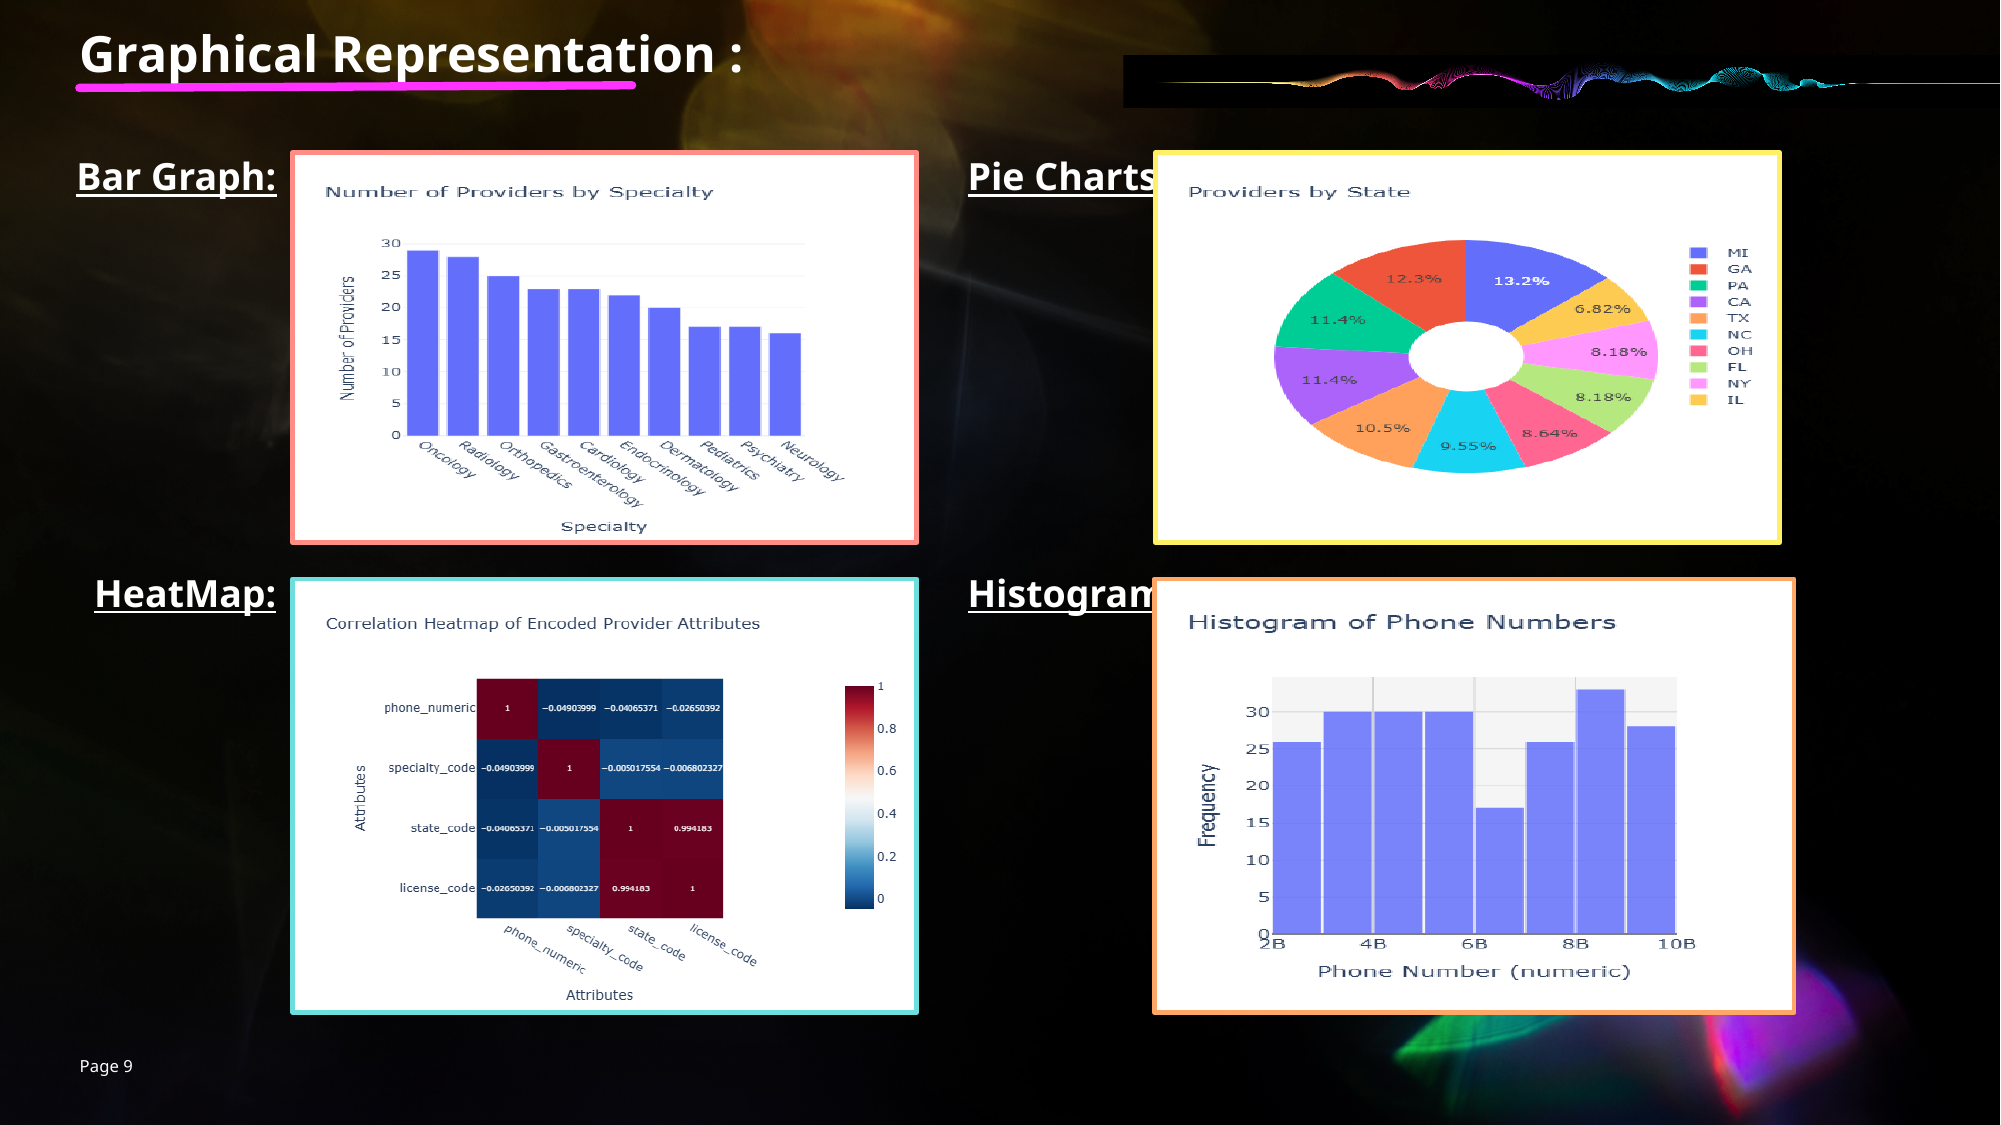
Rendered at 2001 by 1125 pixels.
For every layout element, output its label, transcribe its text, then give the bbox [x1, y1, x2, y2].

picture [0, 0, 2000, 1125]
text_box Histogram: [952, 562, 1953, 668]
title Graphical Representation : [79, 31, 1921, 109]
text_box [79, 85, 633, 89]
text_box HeatMap: [79, 562, 863, 668]
text_box Pie Charts: [952, 145, 1705, 296]
text_box Bar Graph: [61, 145, 845, 971]
